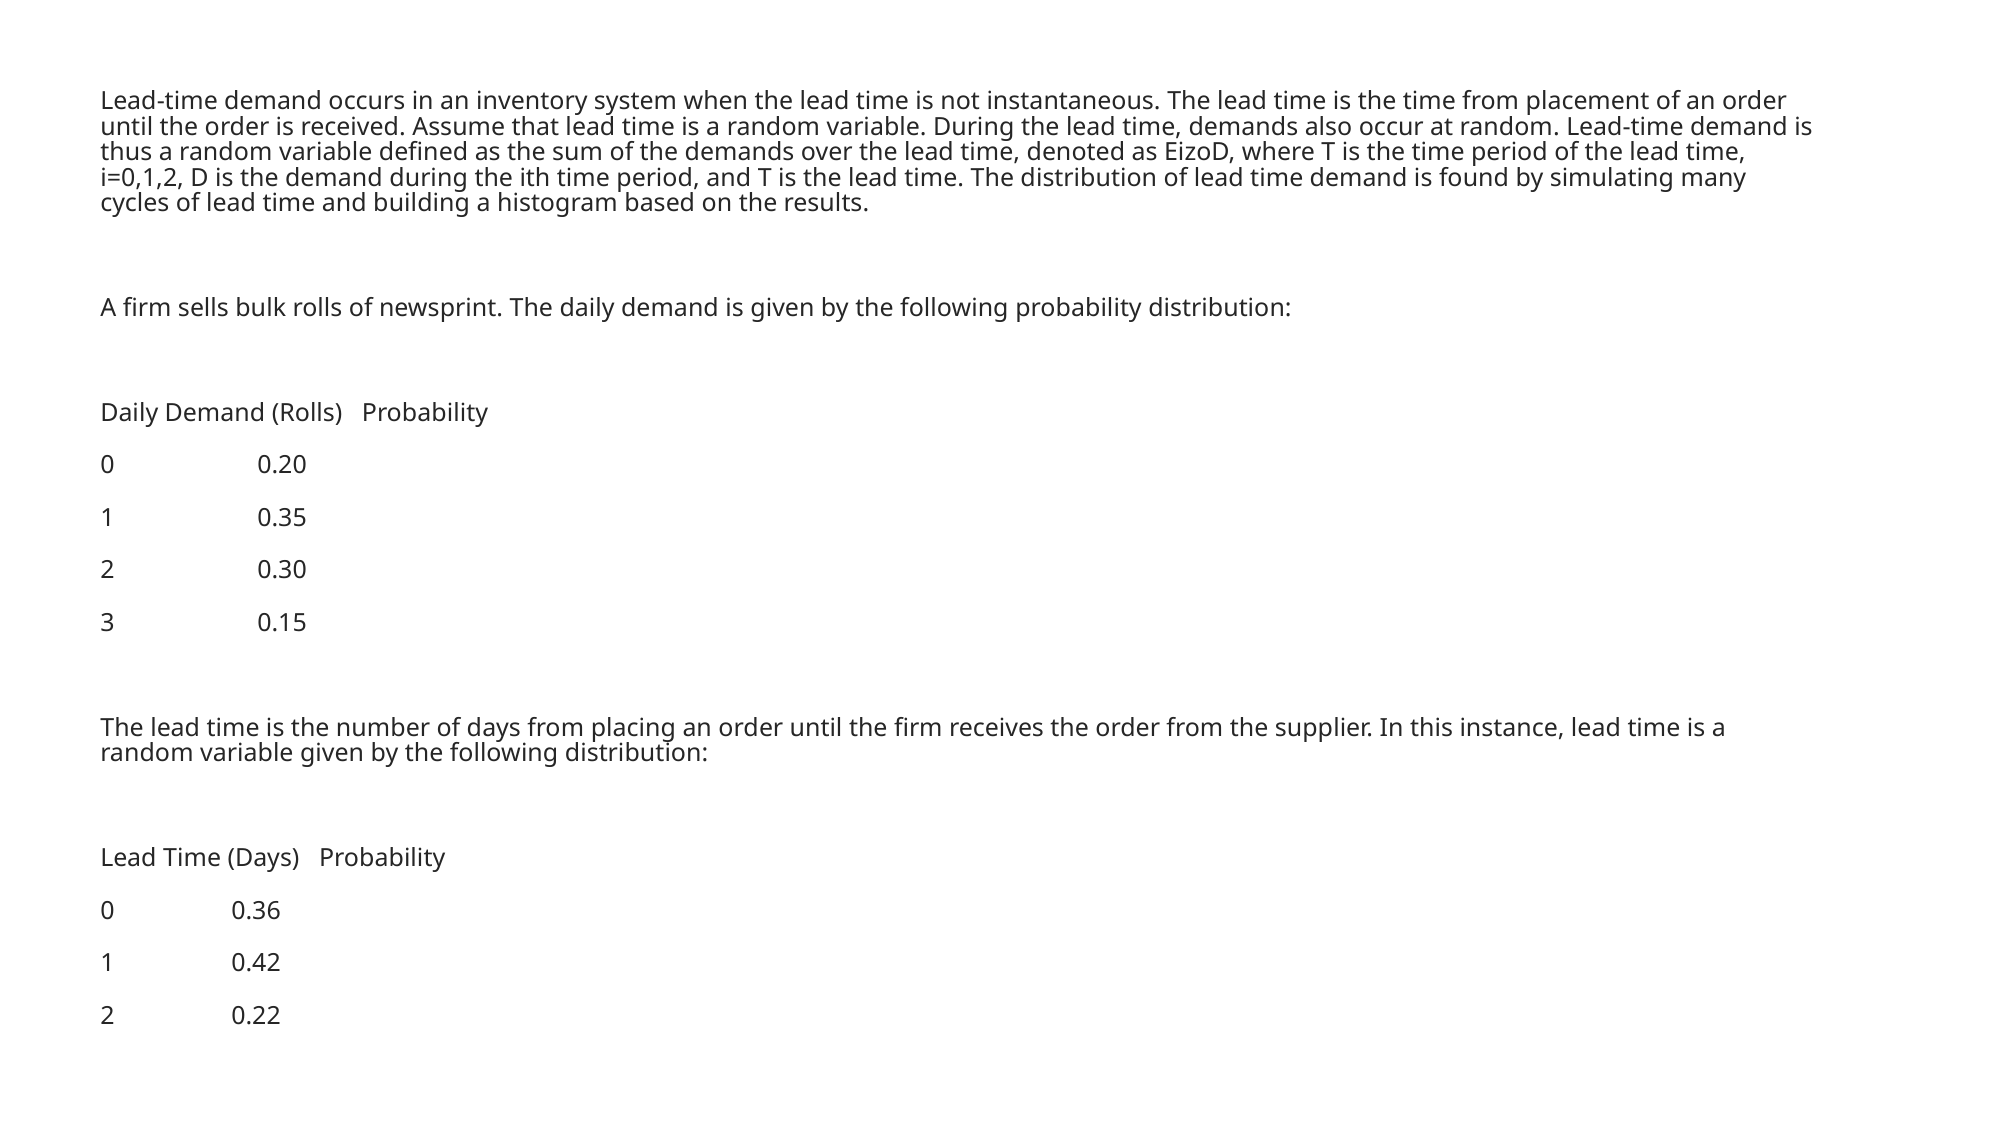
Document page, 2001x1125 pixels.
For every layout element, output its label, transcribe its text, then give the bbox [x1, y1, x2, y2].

list Lead-time demand occurs in an inventory system when the lead time is not instantaneous. The lead time is the time from placement of an order until the order is received. Assume that lead time is a random variable. During the lead time, demands also occur at random. Lead-time demand is thus a random variable defined as the sum of the demands over the lead time, denoted as EizoD, where T is the time period of the lead time, i=0,1,2, D is the demand during the ith time period, and T is the lead time. The distribution of lead time demand is found by simulating many cycles of lead time and building a histogram based on the results. A firm sells bulk rolls of newsprint. The daily demand is given by the following probability distribution: Daily Demand (Rolls) Probability 0 0.20 1 0.35 2 0.30 3 0.15 The lead time is the number of days from placing an order until the firm receives the order from the supplier. In this instance, lead time is a random variable given by the following distribution: Lead Time (Days) Probability 0 0.36 1 0.42 2 0.22 [70, 81, 1835, 700]
